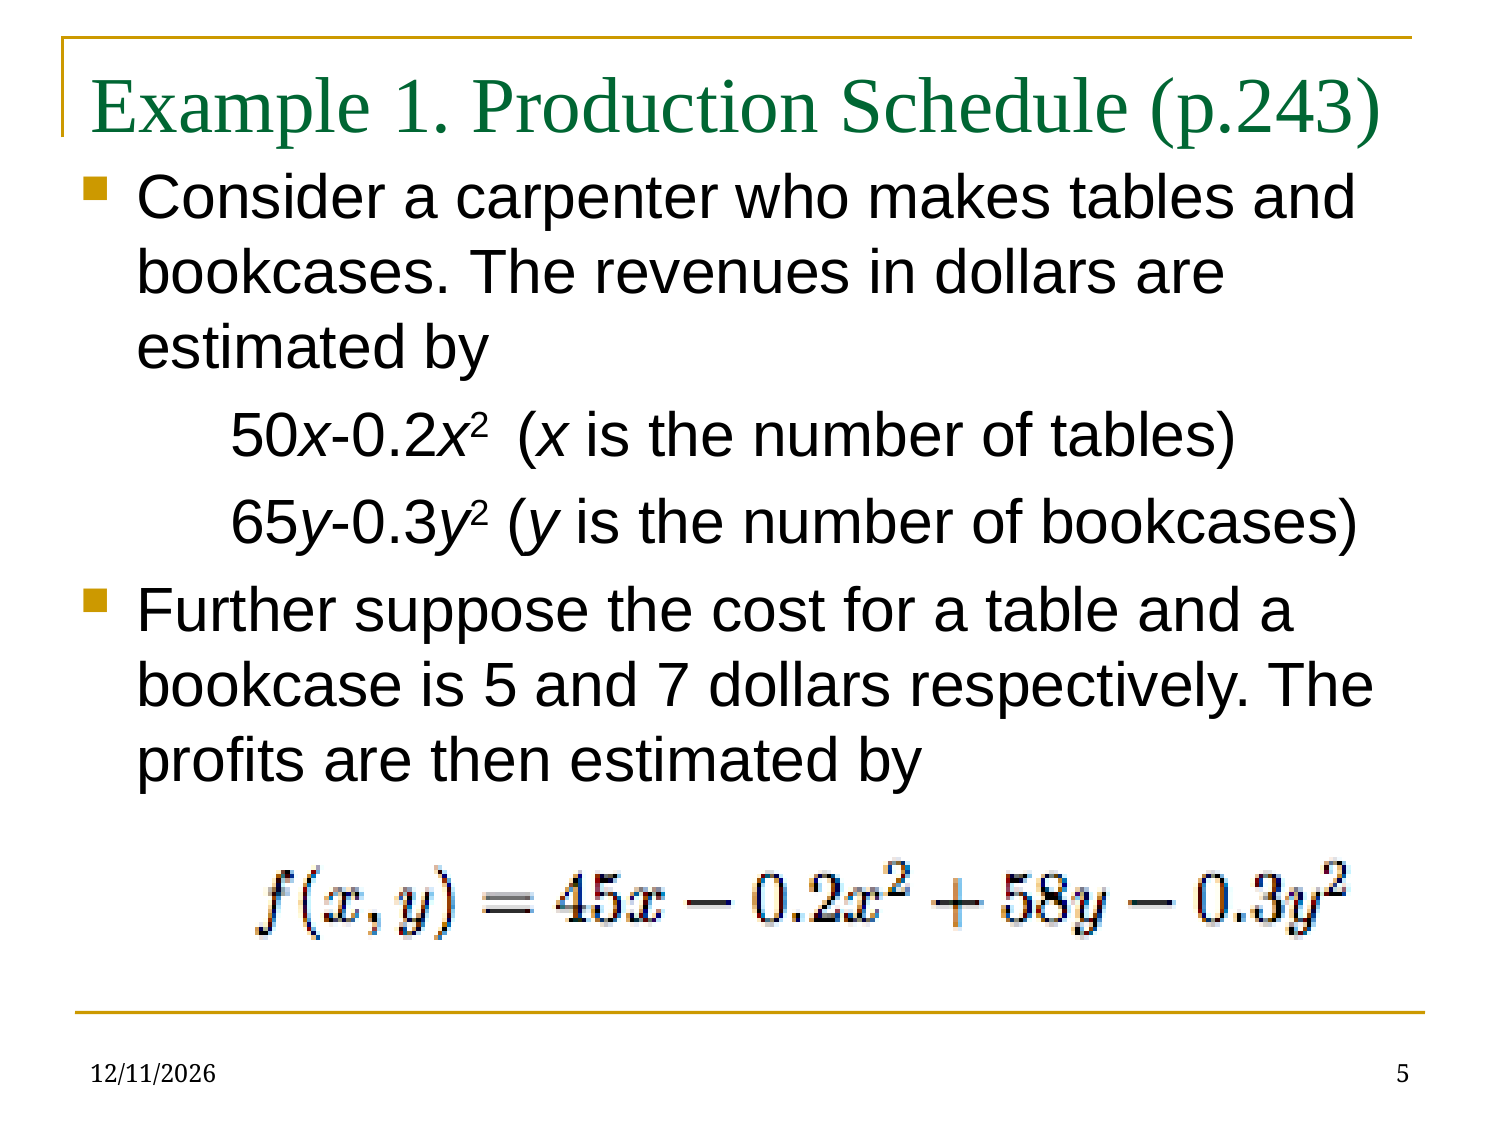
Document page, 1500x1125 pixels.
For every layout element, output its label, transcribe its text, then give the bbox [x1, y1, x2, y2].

title Example 1. Production Schedule (p.243) [75, 45, 1425, 233]
picture [241, 822, 1386, 963]
list Consider a carpenter who makes tables and bookcases. The revenues in dollars are estimated by 50x-0.2x2 (x is the number of tables) 65y-0.3y2 (y is the number of bookcases) Further suppose the cost for a table and a bookcase is 5 and 7 dollars respectively. The profits are then estimated by [64, 149, 1415, 893]
slide_number 5 [1074, 1024, 1425, 1100]
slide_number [75, 1024, 425, 1100]
